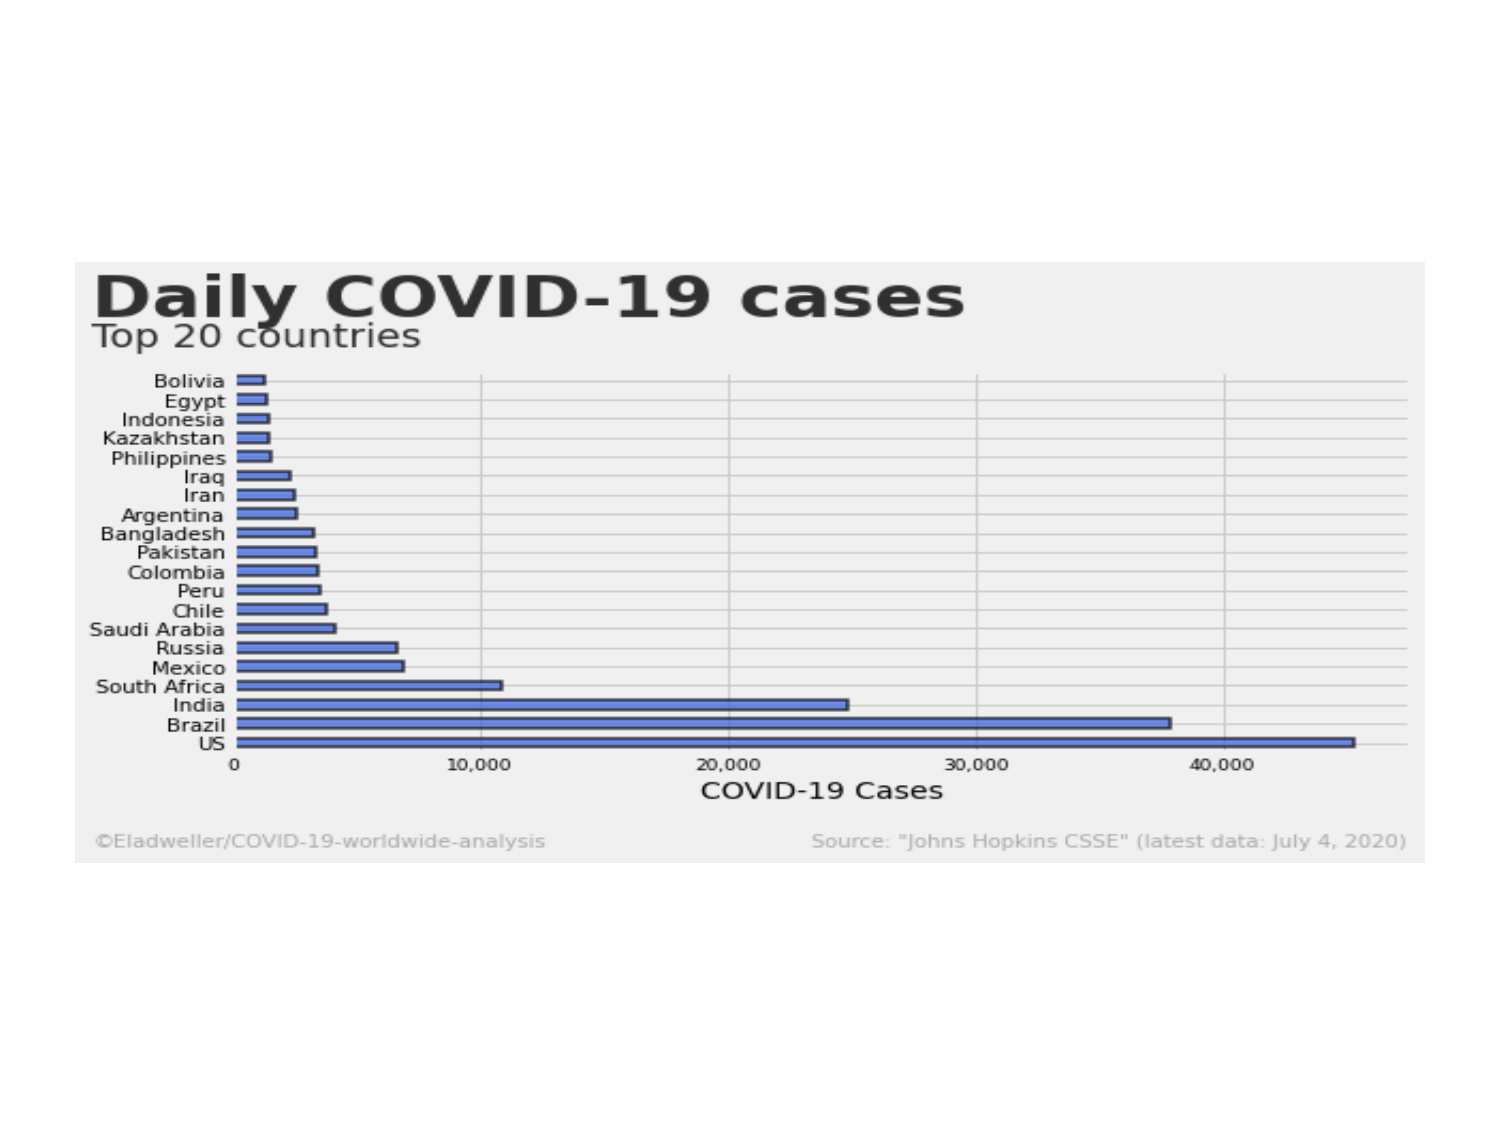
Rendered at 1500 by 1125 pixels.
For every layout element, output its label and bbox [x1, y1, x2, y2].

picture [74, 262, 1426, 863]
